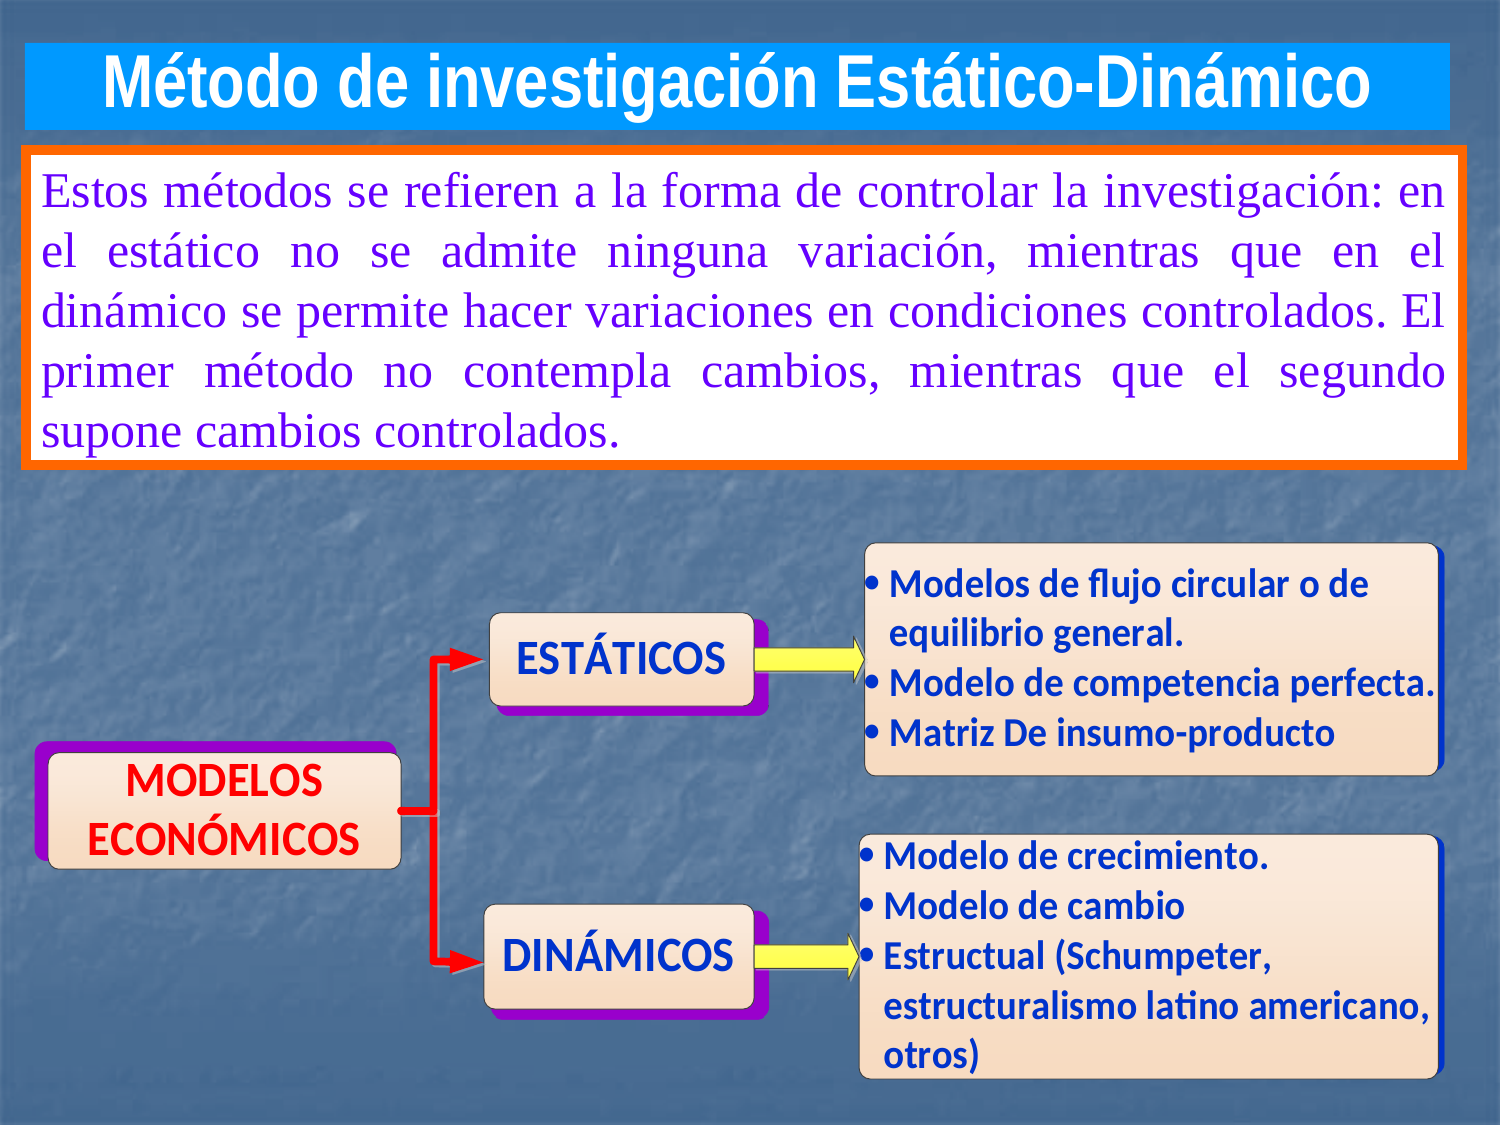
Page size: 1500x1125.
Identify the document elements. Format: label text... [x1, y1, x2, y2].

picture [32, 496, 1463, 1101]
text_box Estos métodos se refieren a la forma de controlar la investigación: en el estático no se admite ninguna variación, mientras que en el dinámico se permite hacer variaciones en condiciones controlados. El primer método no contempla cambios, mientras que el segundo supone cambios controlados. [25, 149, 1463, 466]
text_box Método de investigación Estático-Dinámico [24, 42, 1450, 130]
